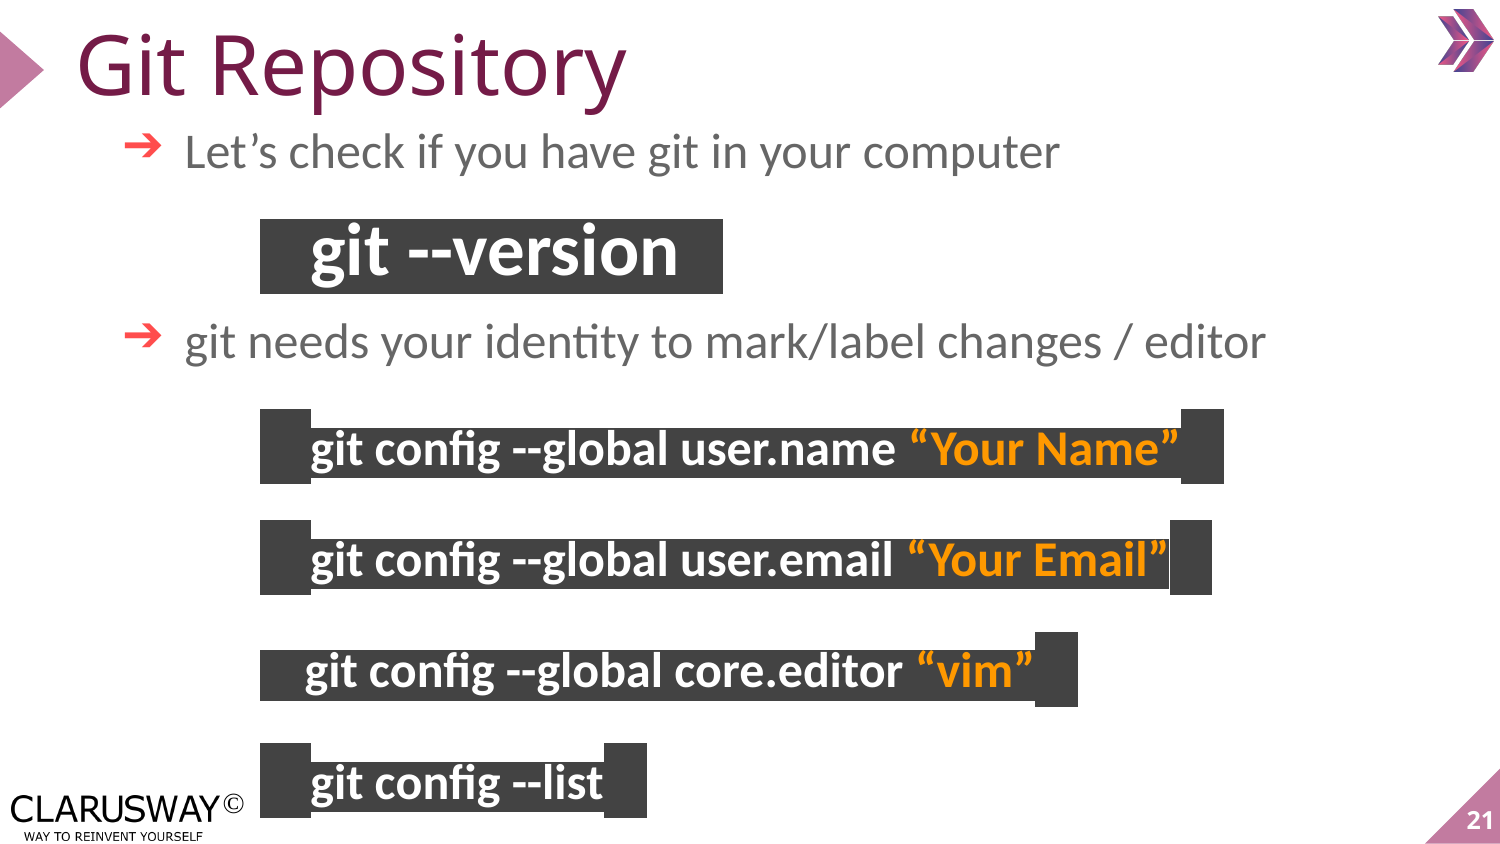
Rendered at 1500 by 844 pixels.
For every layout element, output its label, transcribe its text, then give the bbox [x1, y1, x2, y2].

title Git Repository [75, 31, 1001, 210]
list Let’s check if you have git in your computer git --version t git needs your identity to mark/label changes / editor git config --global user.name “Your Name” t git config --global user.email “Your Email” t git config --global core.editor “vim” t git config --list t [109, 112, 1376, 839]
picture [1438, 9, 1494, 72]
slide_number 21 [1461, 809, 1496, 839]
picture [11, 795, 220, 841]
